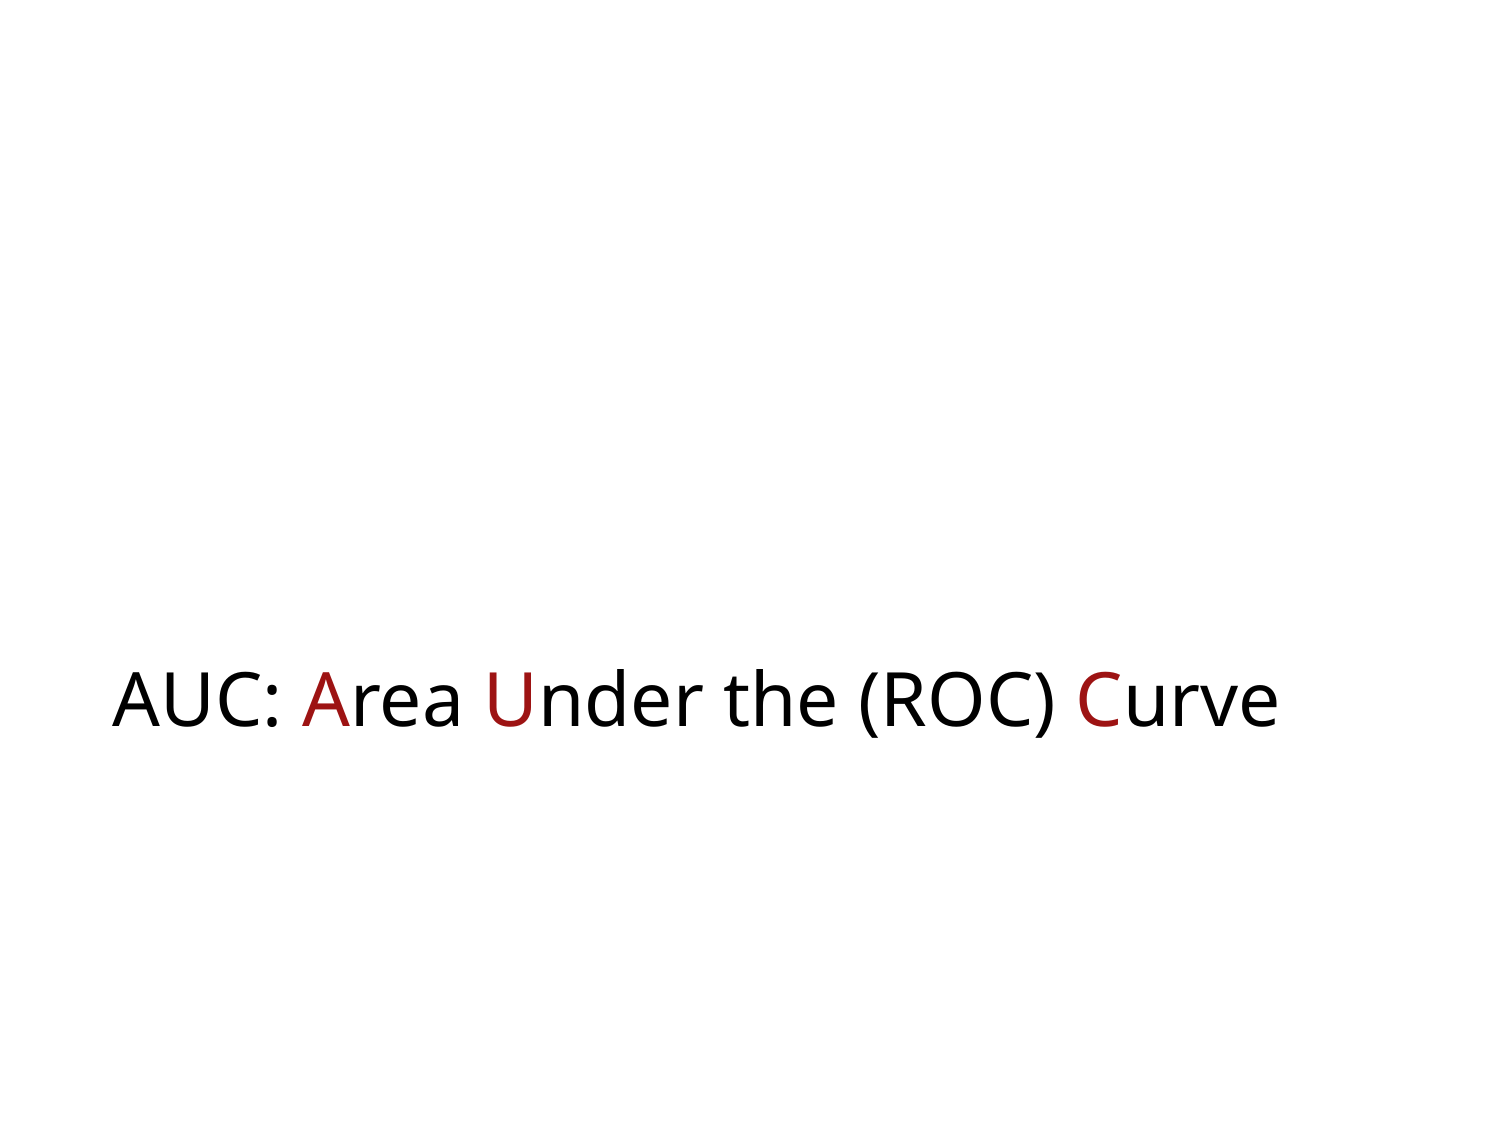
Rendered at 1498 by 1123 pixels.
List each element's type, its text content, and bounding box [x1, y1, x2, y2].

title AUC: Area Under the (ROC) Curve [102, 279, 1395, 747]
